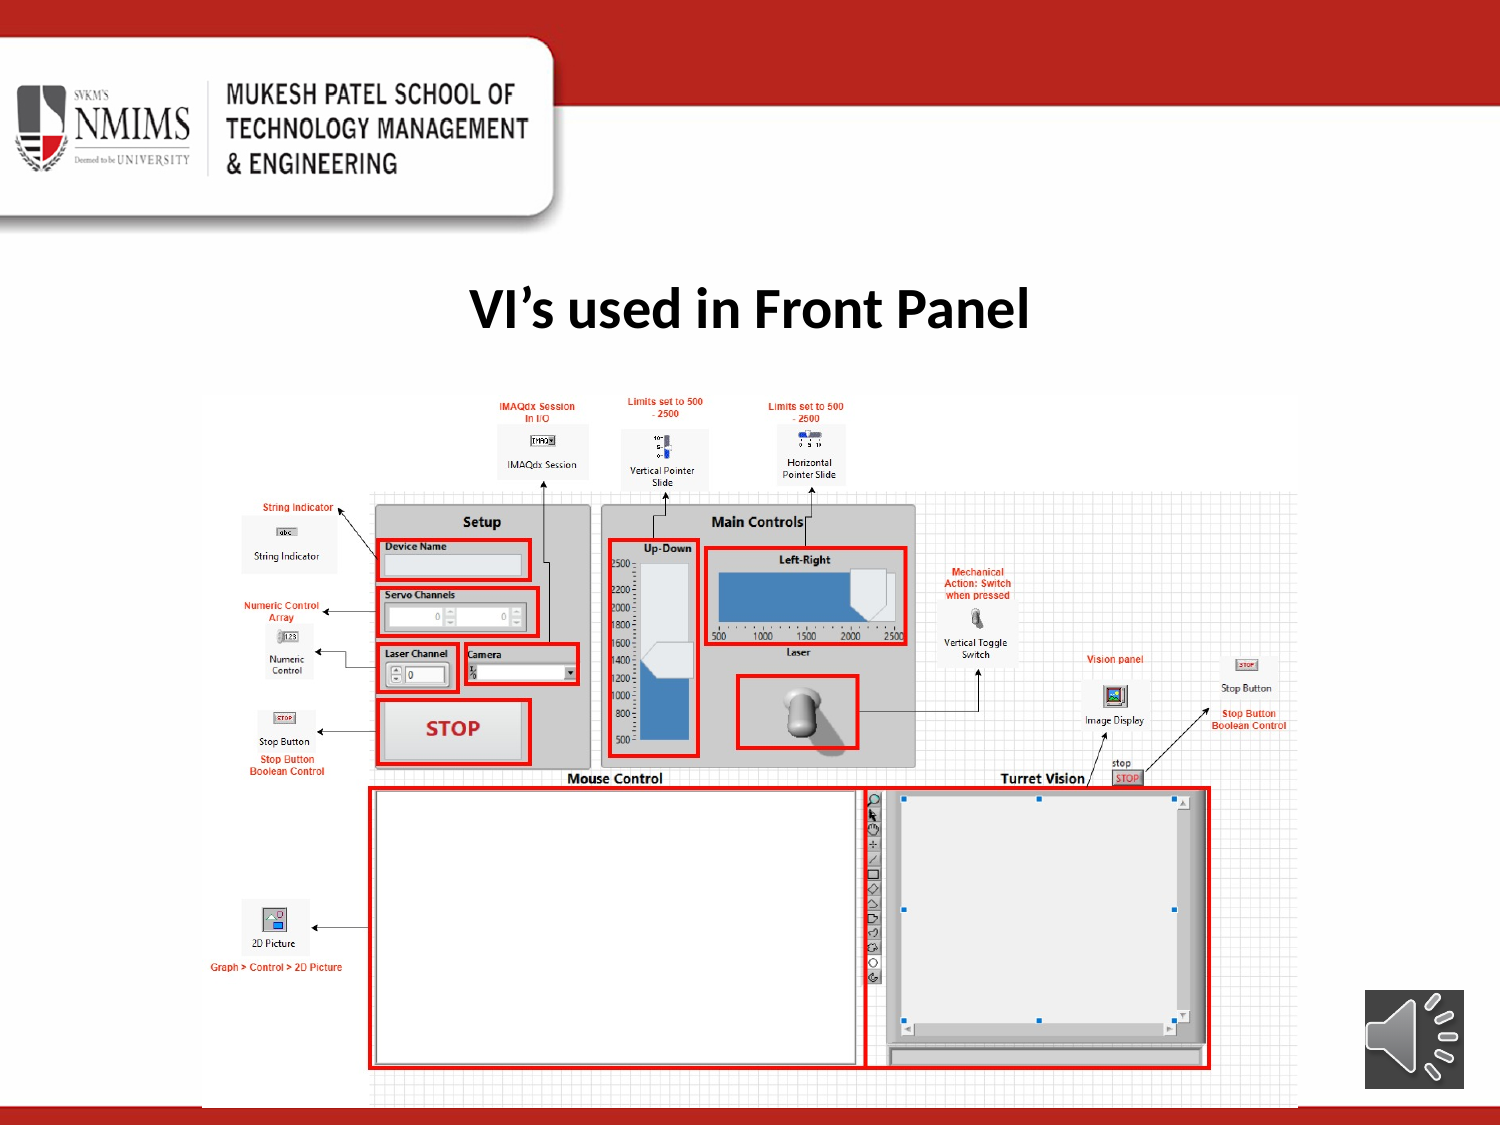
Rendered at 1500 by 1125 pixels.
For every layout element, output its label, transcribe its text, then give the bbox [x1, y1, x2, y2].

picture [0, 0, 1500, 1125]
title VI’s used in Front Panel [271, 214, 1229, 394]
